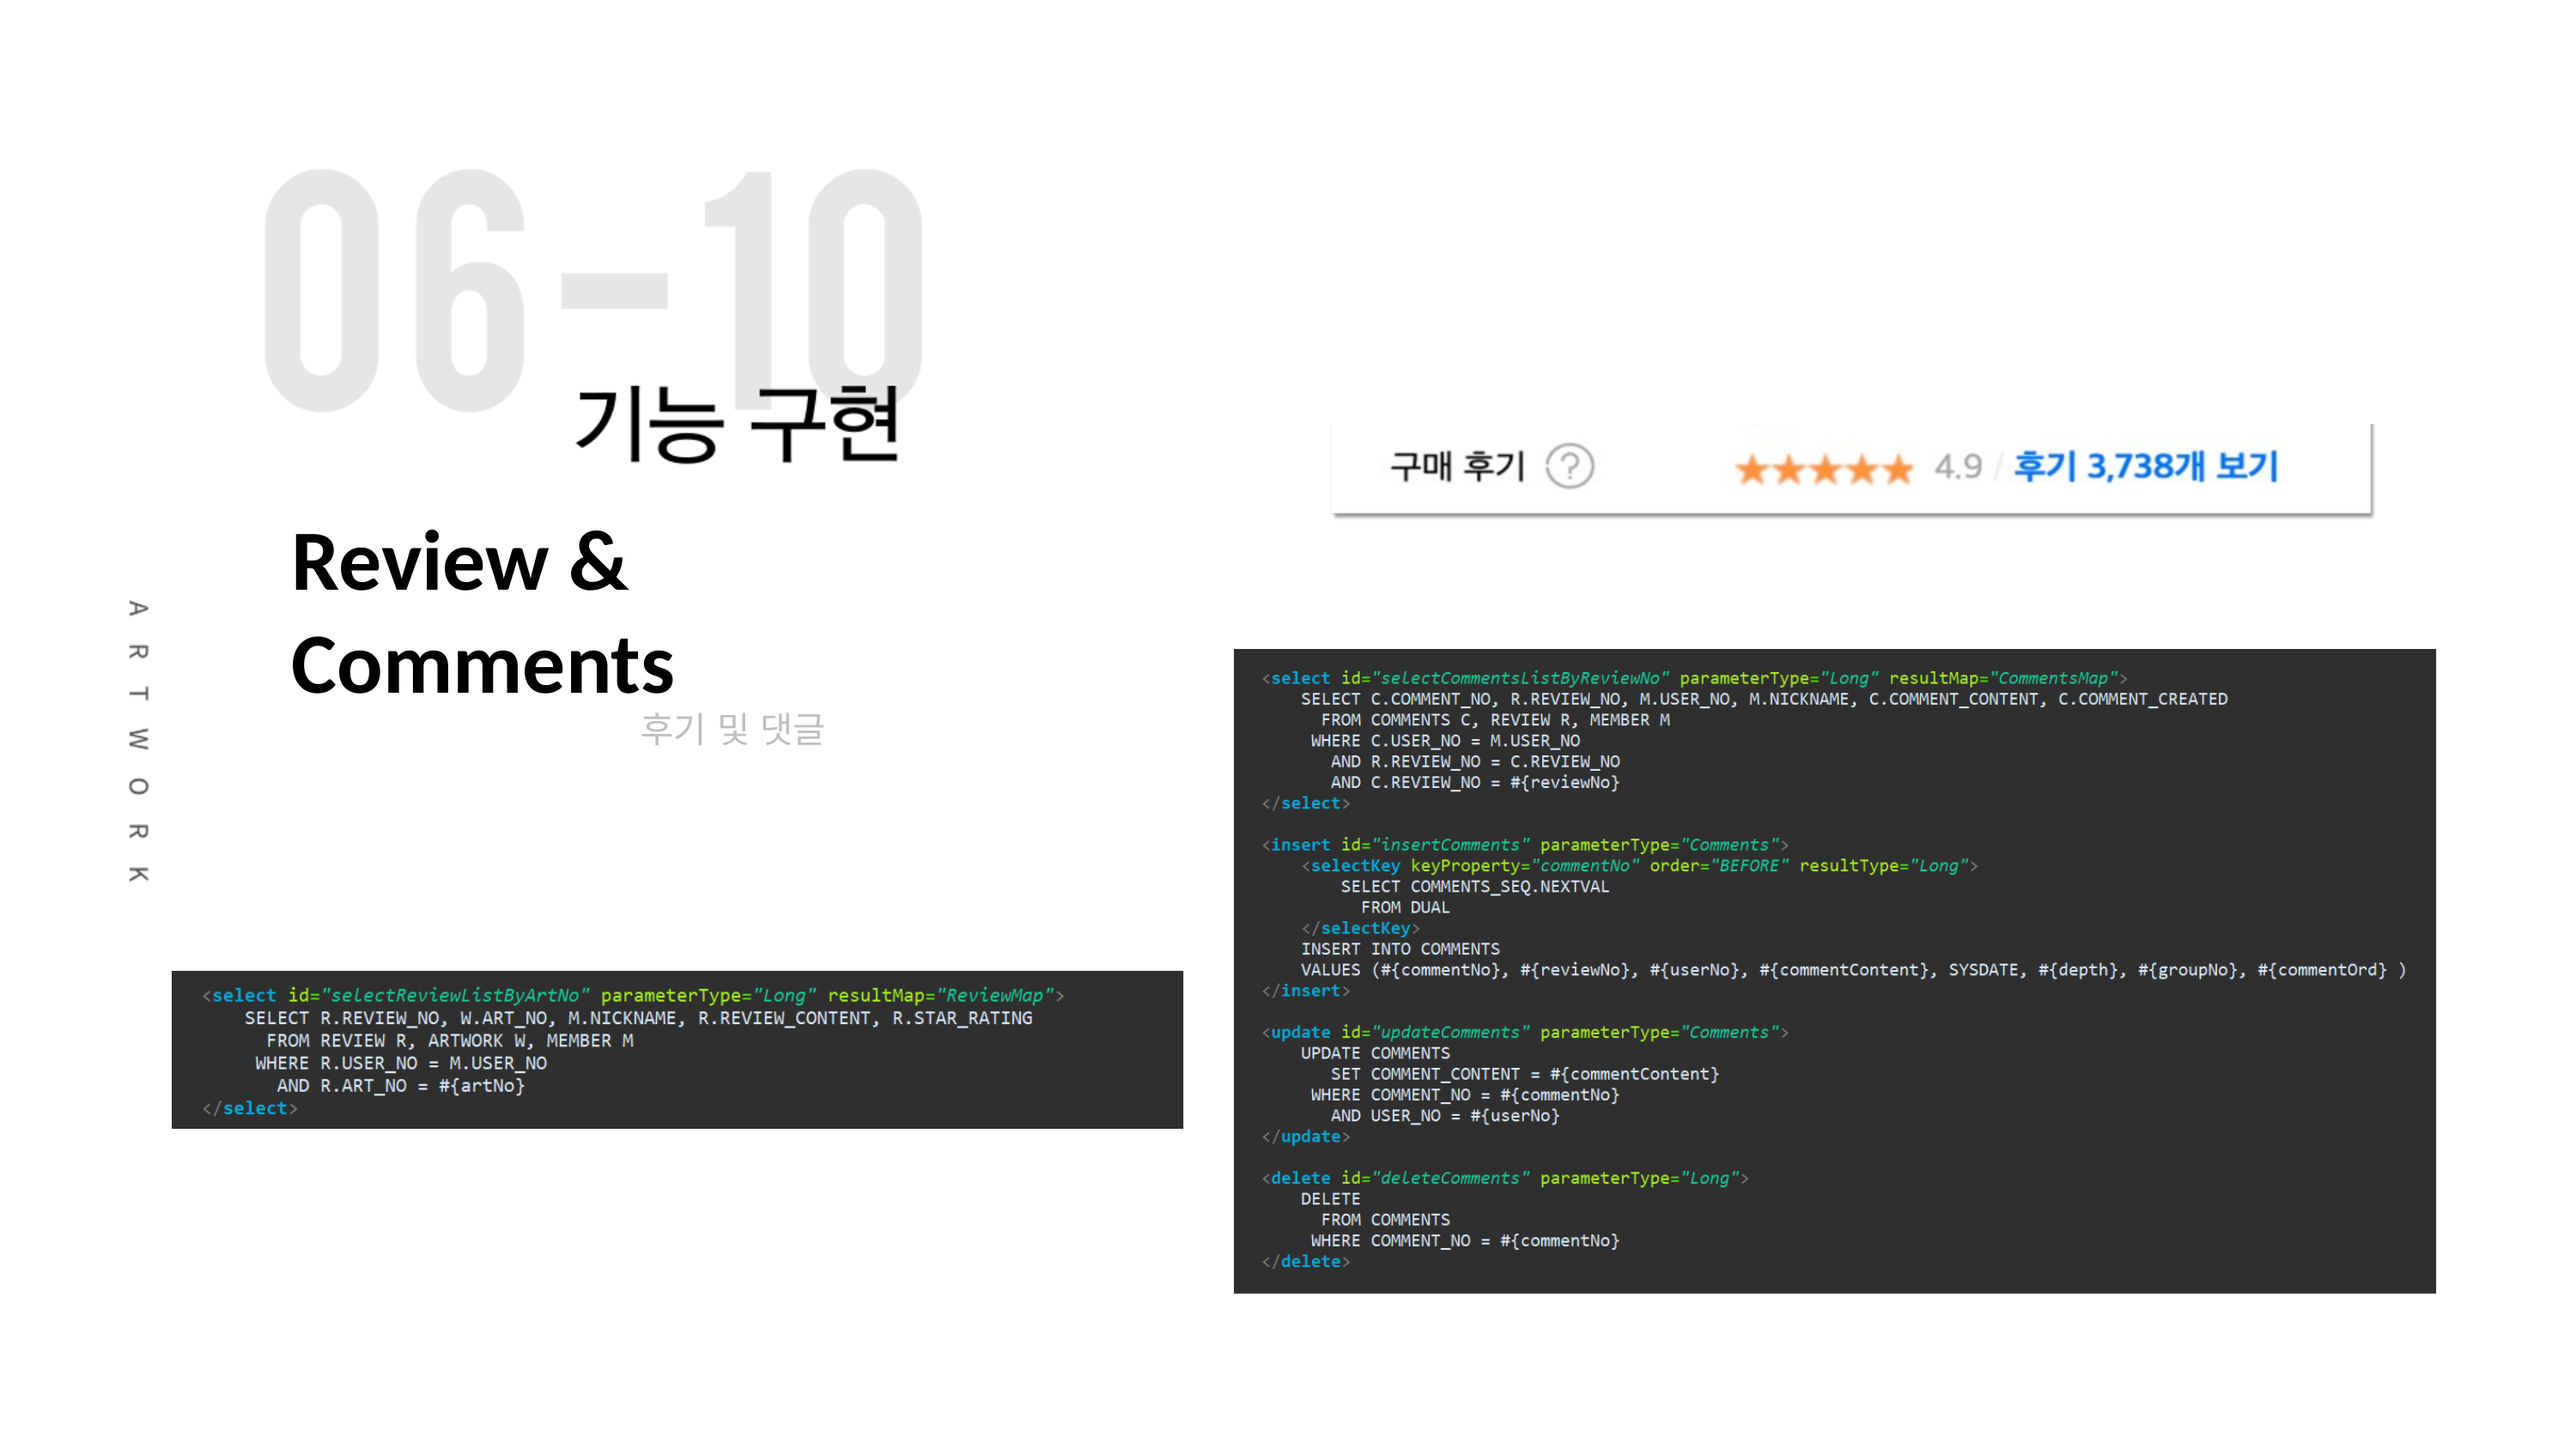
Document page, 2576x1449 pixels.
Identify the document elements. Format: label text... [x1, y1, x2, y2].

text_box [1299, 424, 2437, 579]
picture [1233, 648, 2437, 1294]
text_box Review & Comments [278, 587, 860, 717]
picture [171, 970, 1184, 1129]
picture [0, 45, 1055, 892]
text_box 후기 및 댓글 [628, 700, 840, 757]
